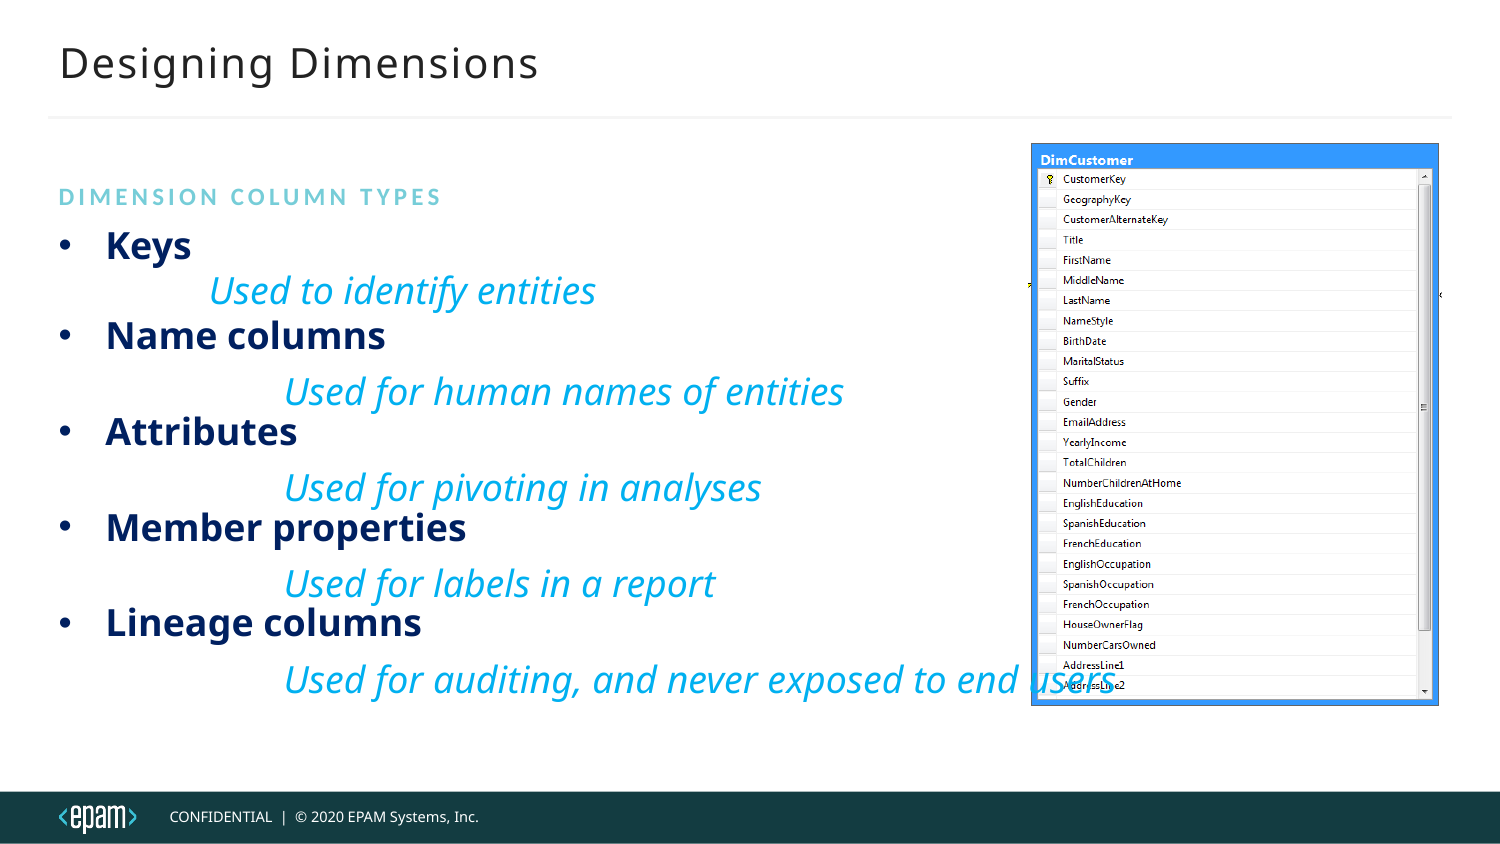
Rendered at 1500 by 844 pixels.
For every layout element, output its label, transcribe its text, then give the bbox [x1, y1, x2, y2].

list Keys Used to identify entities Name columns Used for human names of entities Attributes Used for pivoting in analyses Member properties Used for labels in a report Lineage columns Used for auditing, and never exposed to end users [58, 234, 1442, 735]
list Dimension Column Types [58, 177, 1028, 234]
picture [1028, 140, 1442, 709]
title Designing Dimensions [59, 37, 1442, 87]
